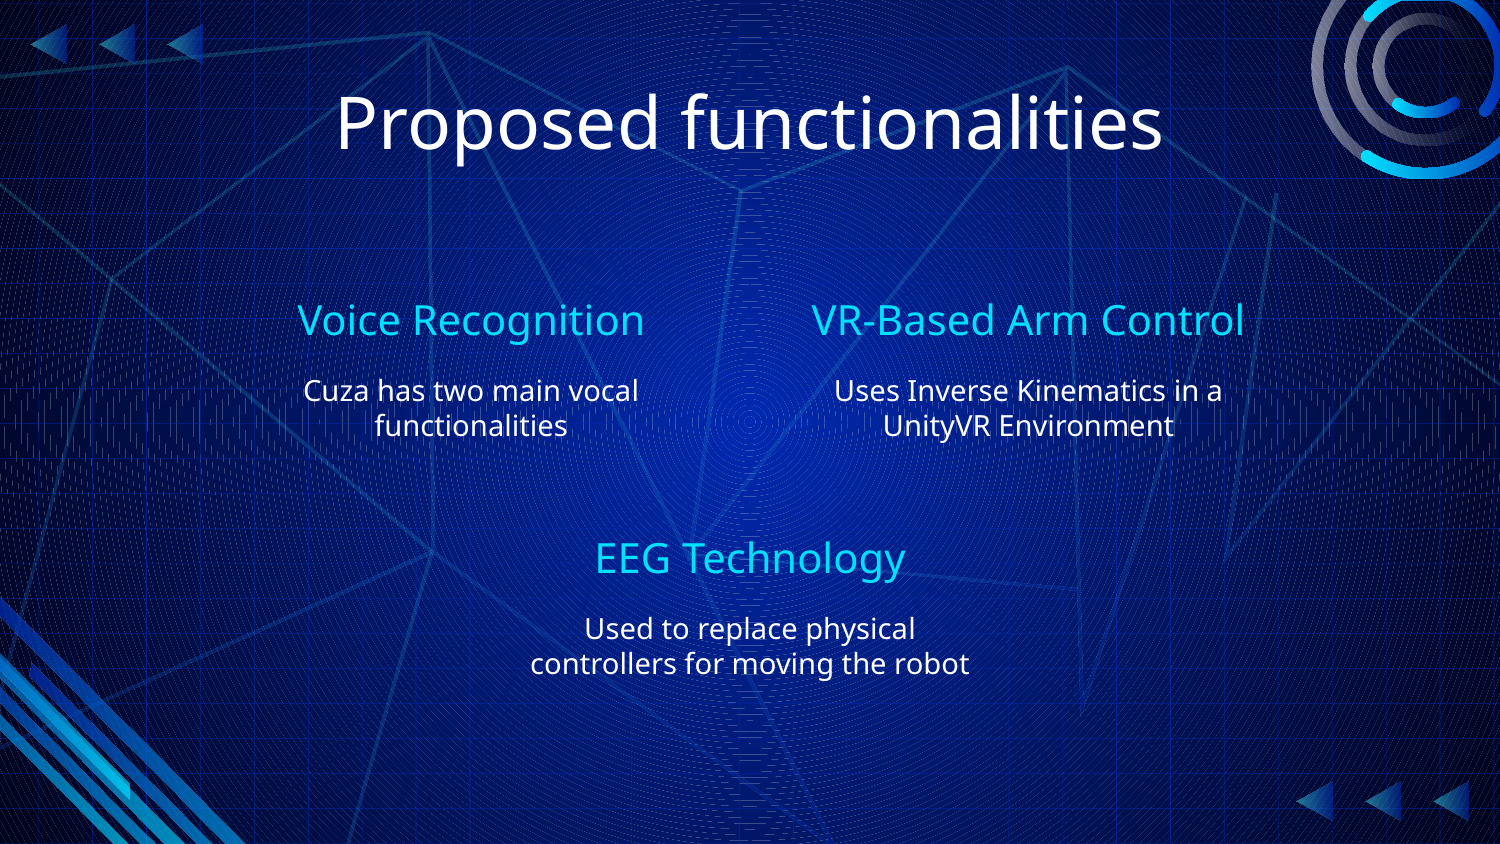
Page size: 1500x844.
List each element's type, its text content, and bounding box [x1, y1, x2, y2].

title Proposed functionalities [118, 72, 1382, 167]
subtitle Uses Inverse Kinematics in a UnityVR Environment [790, 361, 1267, 454]
subtitle Used to replace physical controllers for moving the robot [512, 600, 988, 692]
title EEG Technology [512, 513, 988, 600]
title VR-Based Arm Control [790, 275, 1267, 361]
subtitle Cuza has two main vocal functionalities [233, 361, 710, 454]
title Voice Recognition [233, 275, 710, 361]
